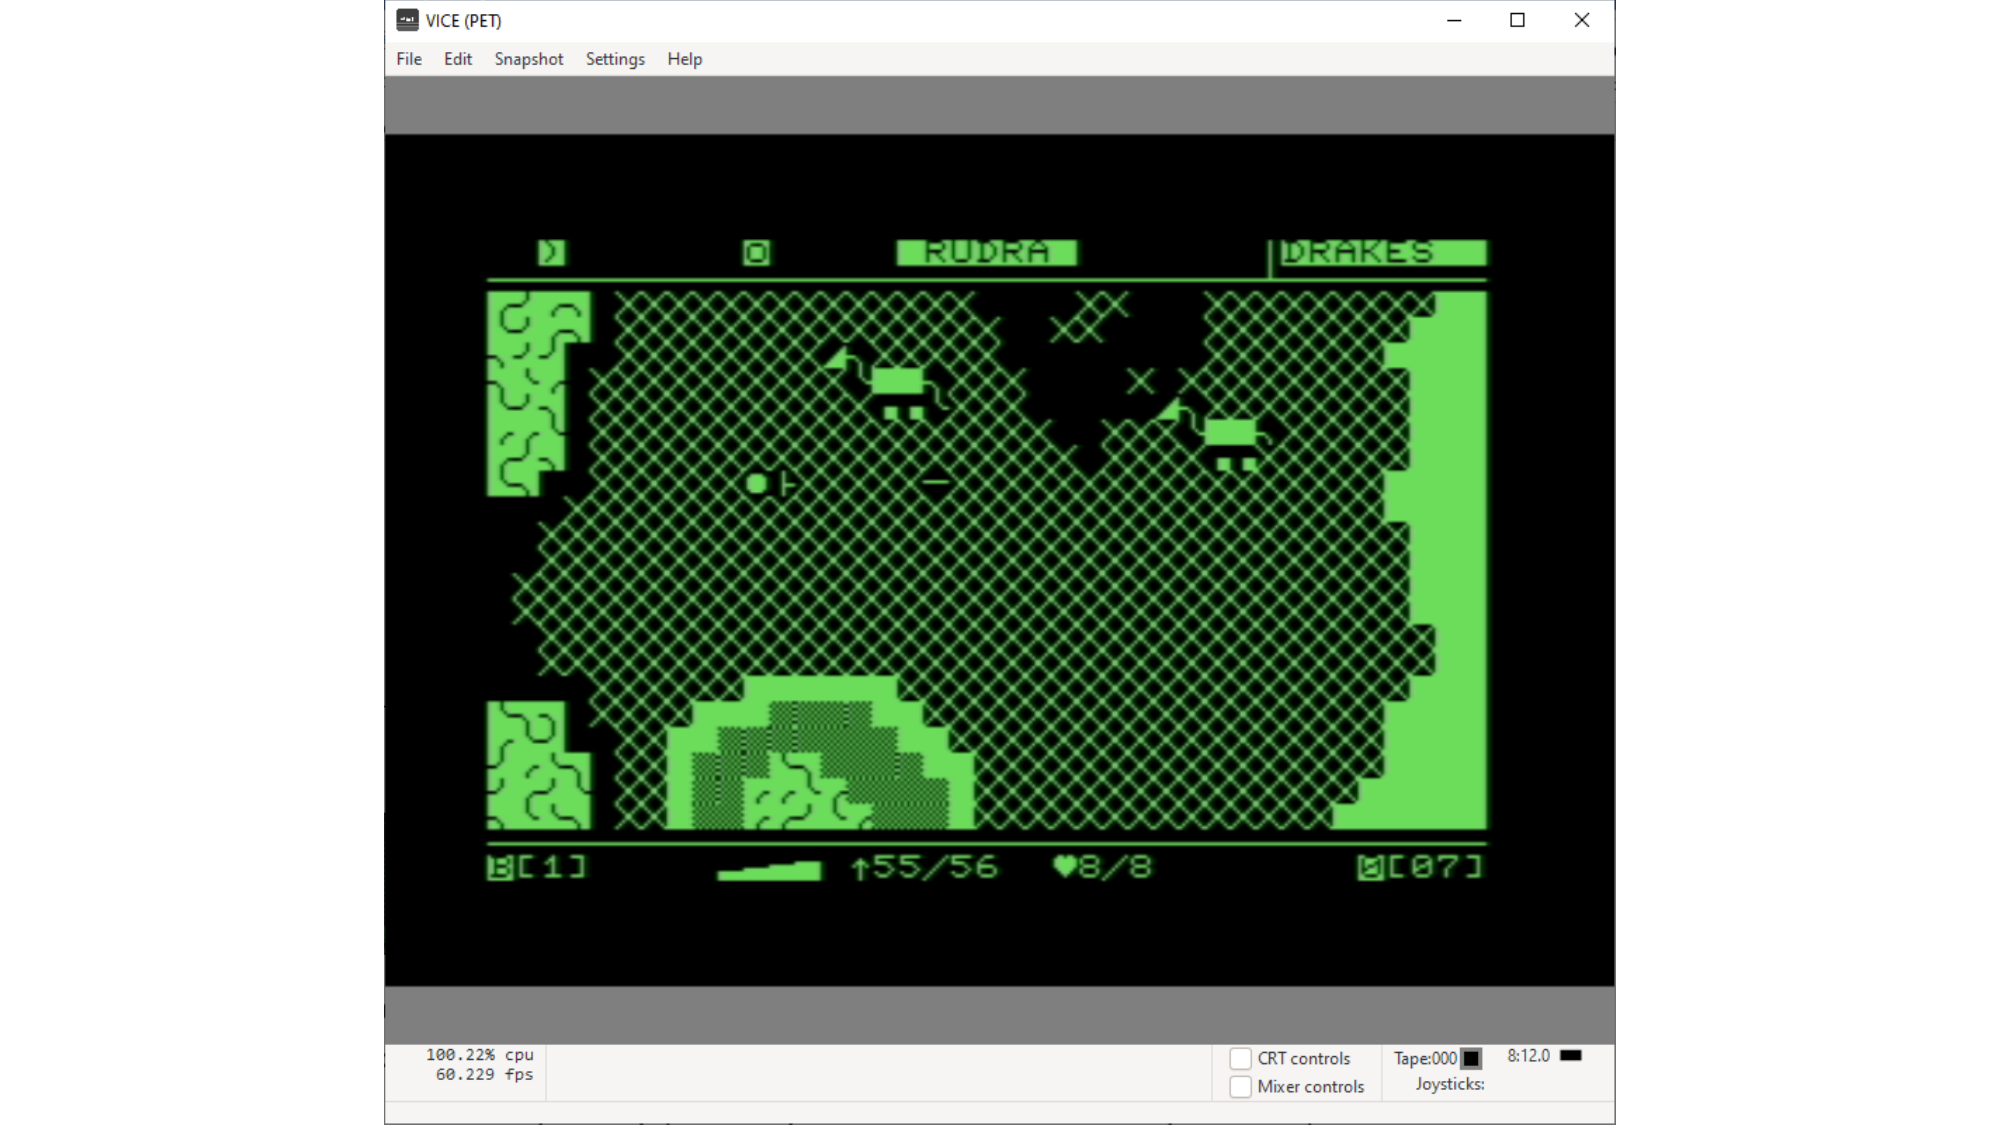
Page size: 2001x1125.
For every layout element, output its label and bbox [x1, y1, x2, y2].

picture [384, 0, 1616, 1125]
